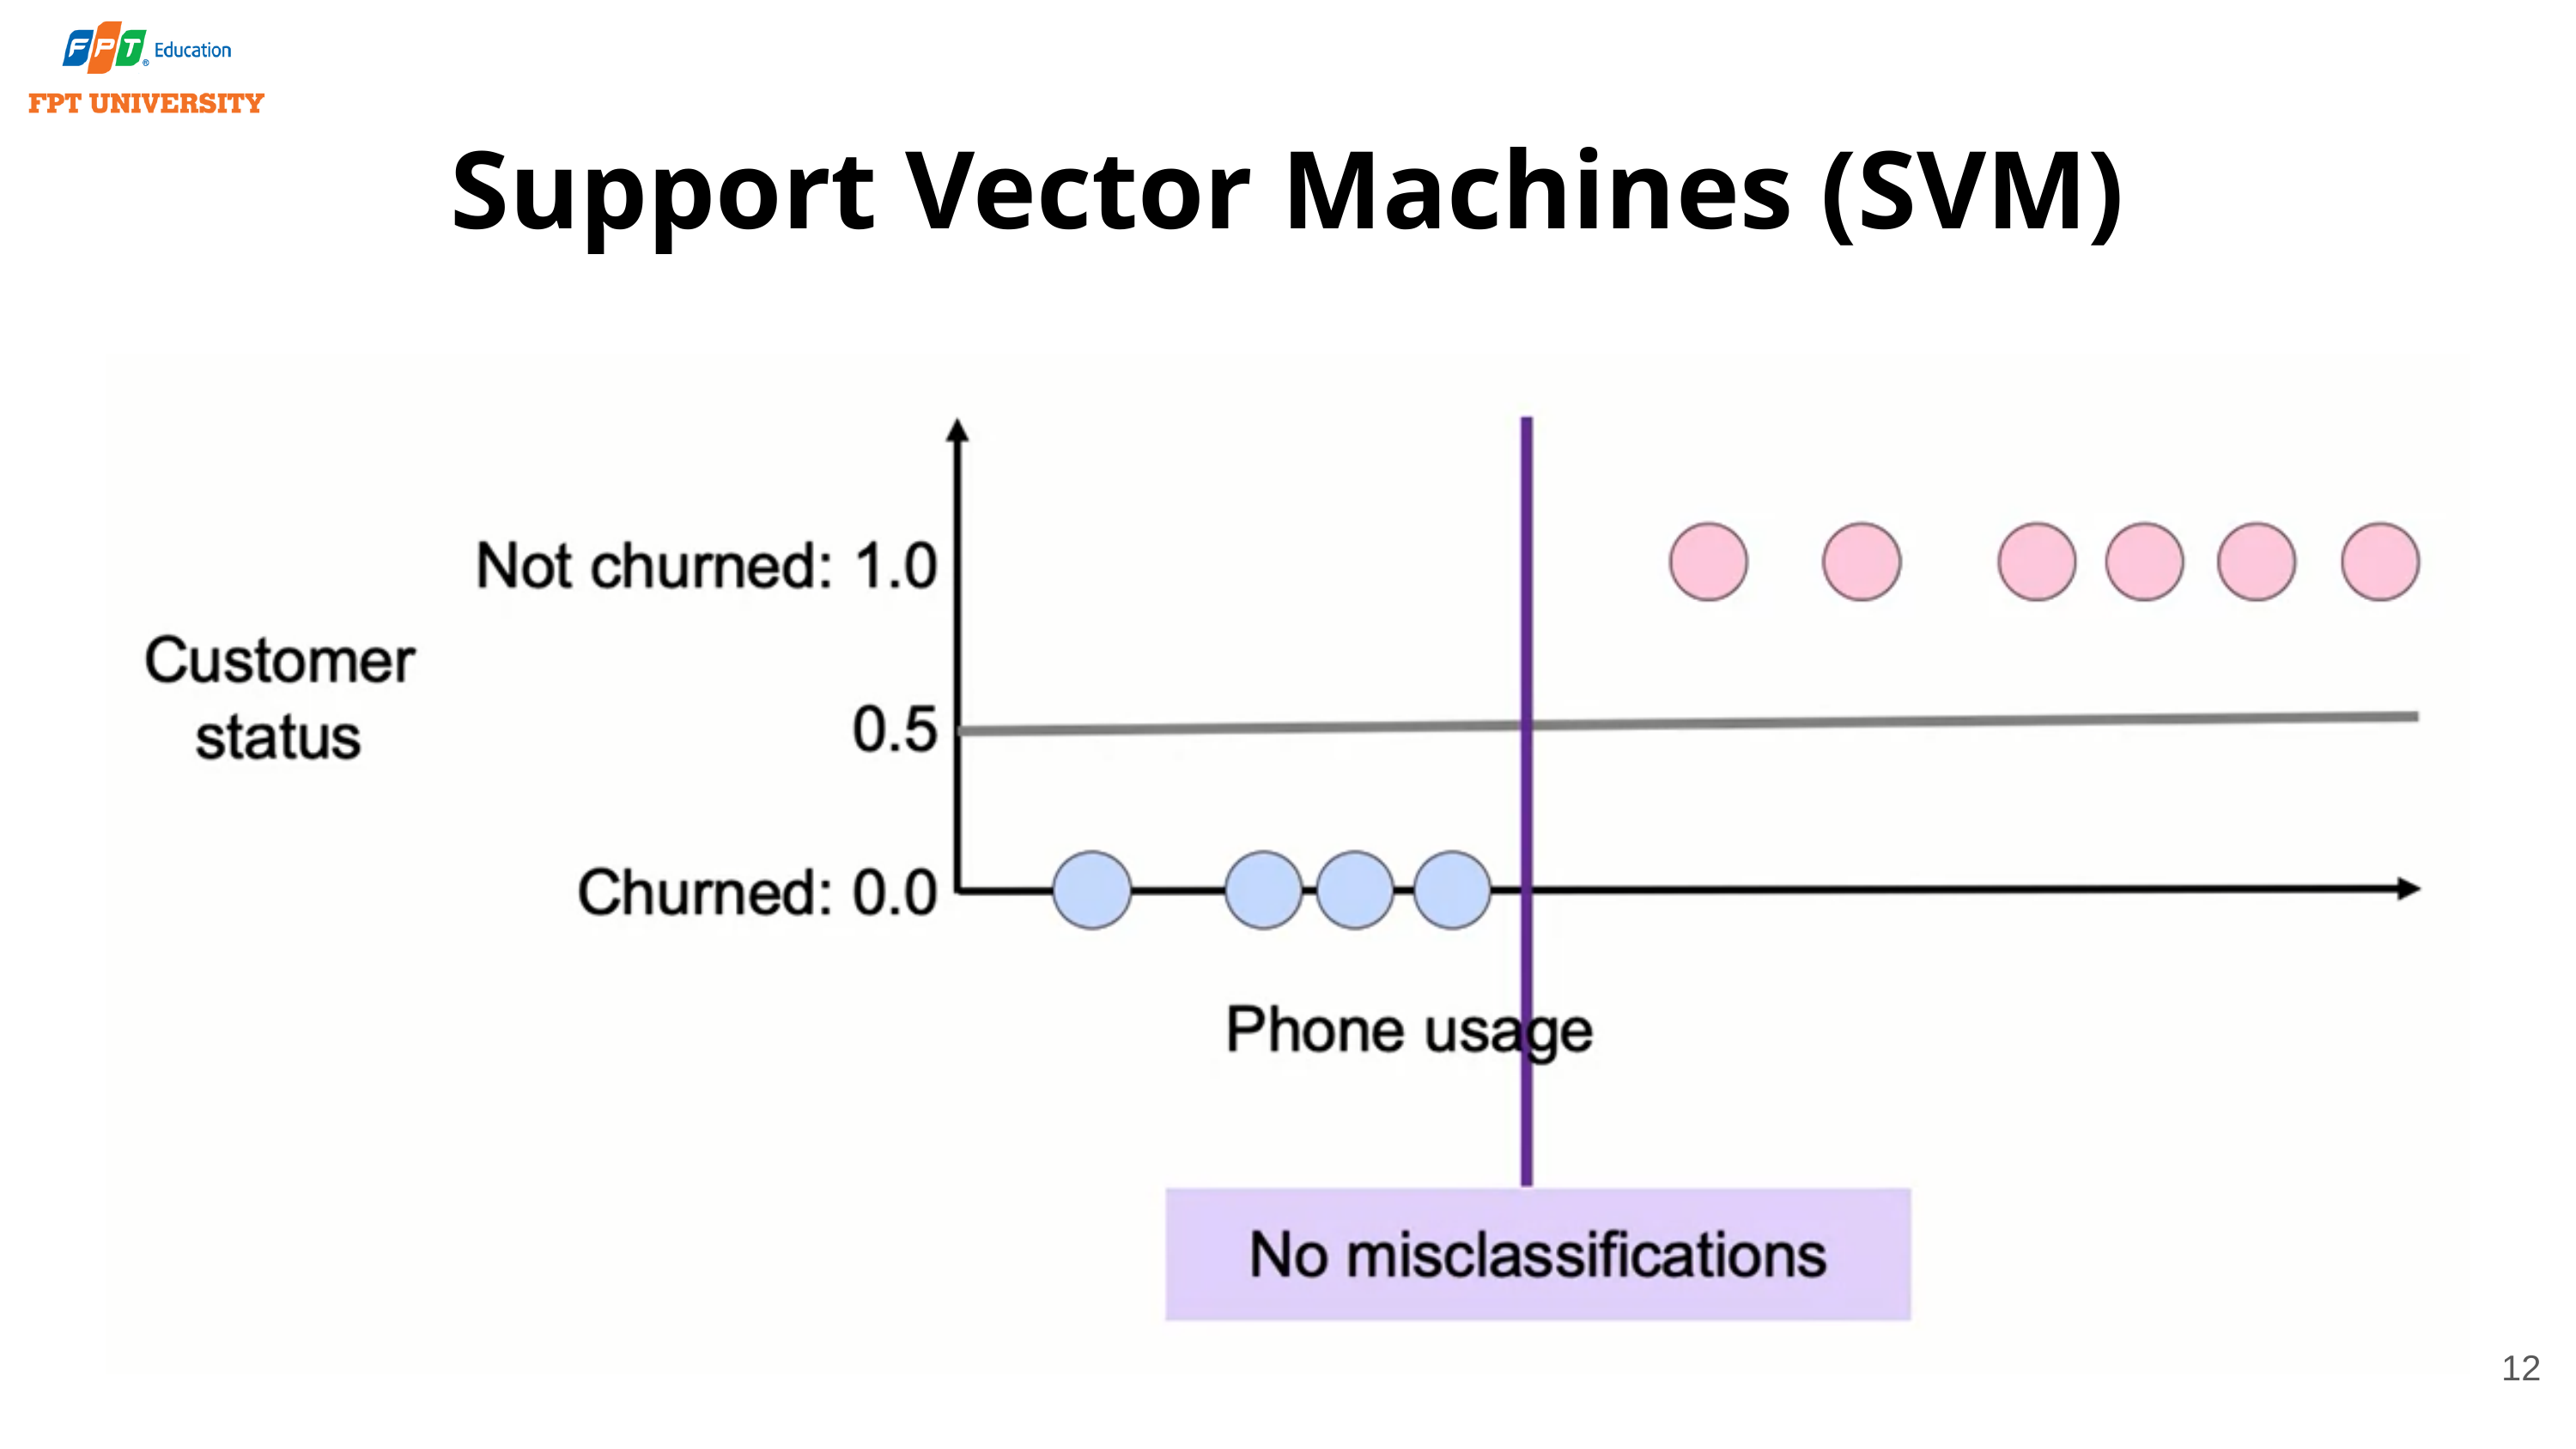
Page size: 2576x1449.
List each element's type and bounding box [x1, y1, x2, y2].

text_box [2386, 1313, 2542, 1425]
text_box [19, 3, 274, 131]
text_box [88, 124, 2488, 288]
text_box [106, 354, 2470, 1374]
